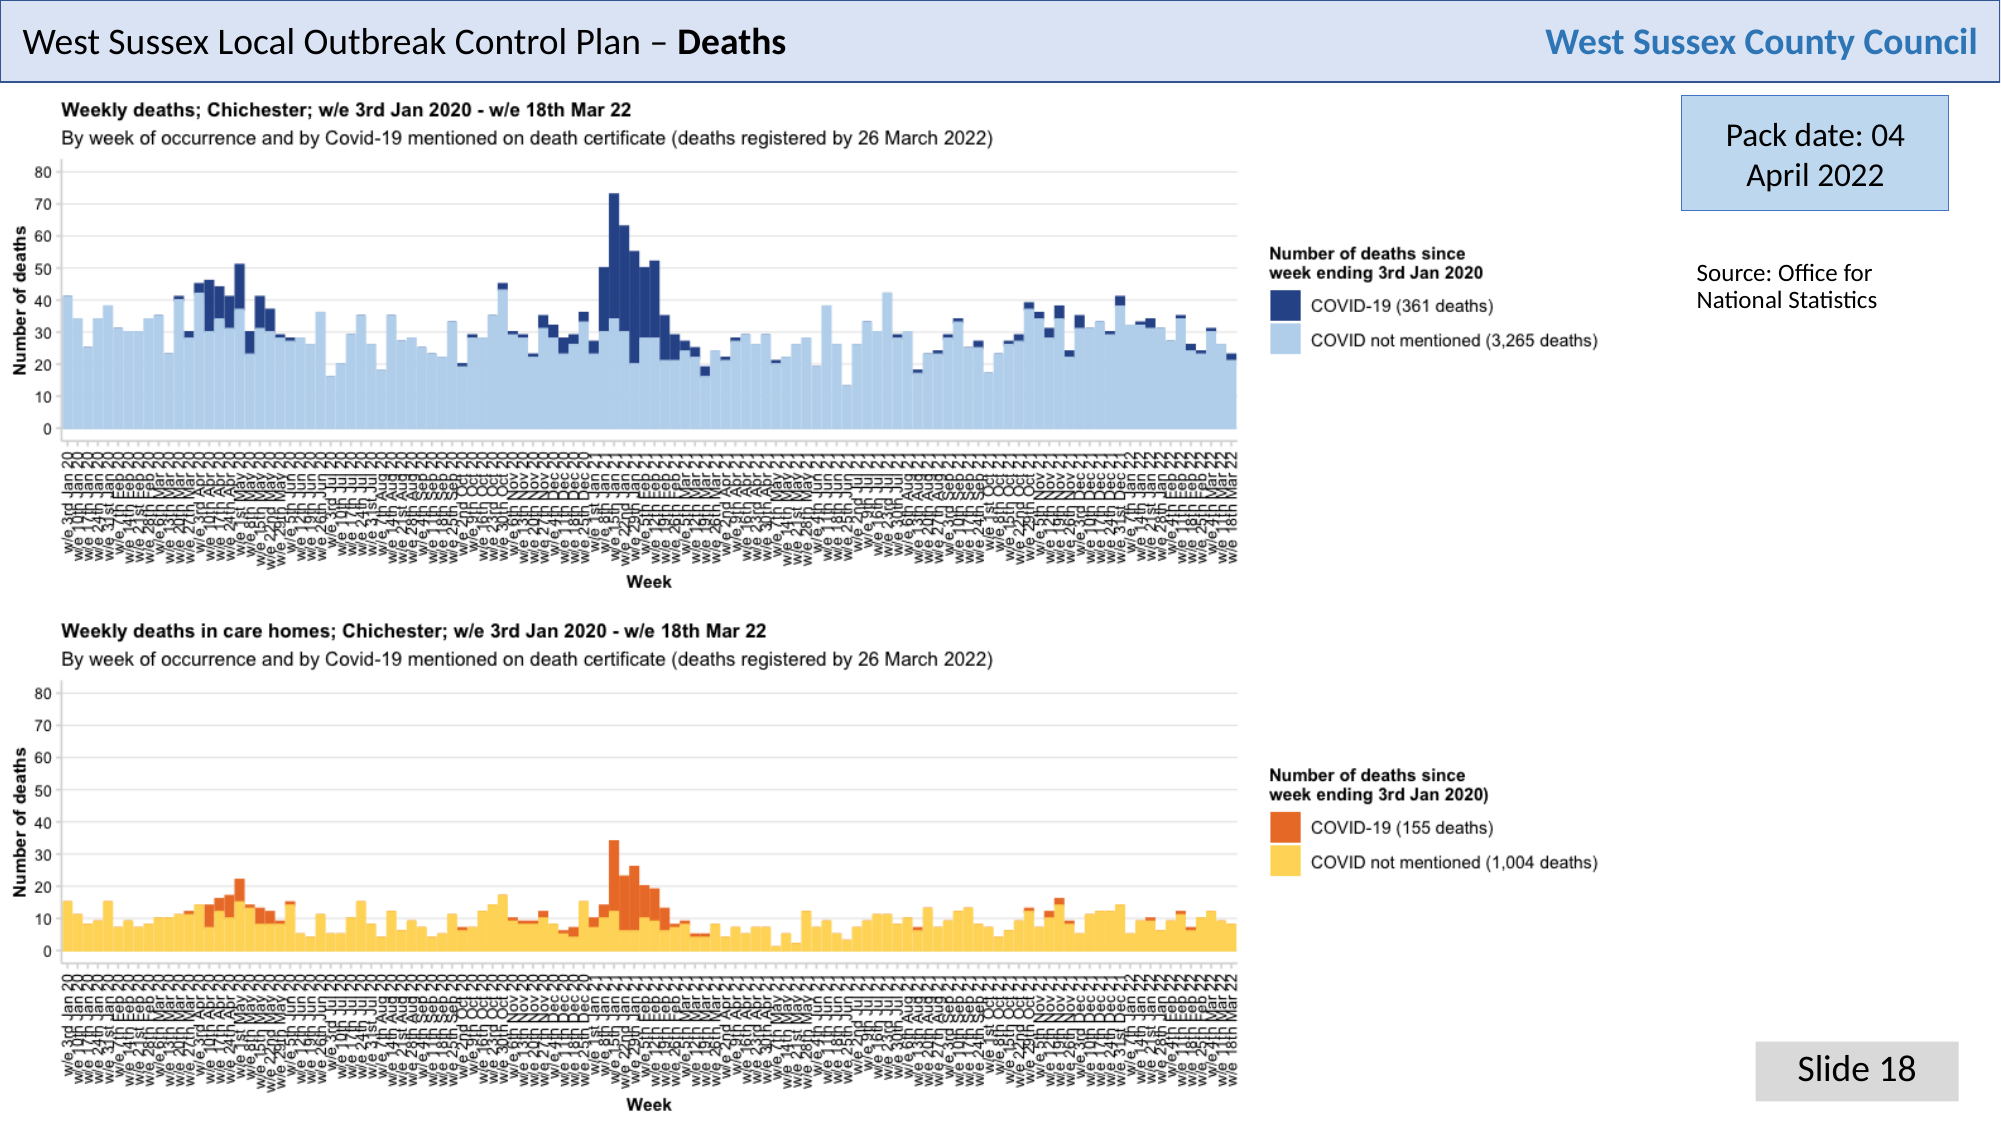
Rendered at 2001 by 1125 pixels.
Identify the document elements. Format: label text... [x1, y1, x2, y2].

picture [3, 91, 1619, 602]
picture [3, 612, 1619, 1125]
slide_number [1681, 95, 1949, 211]
list Source: Office for National Statistics [1681, 252, 1959, 289]
list Slide 18 [1755, 1041, 1959, 1102]
